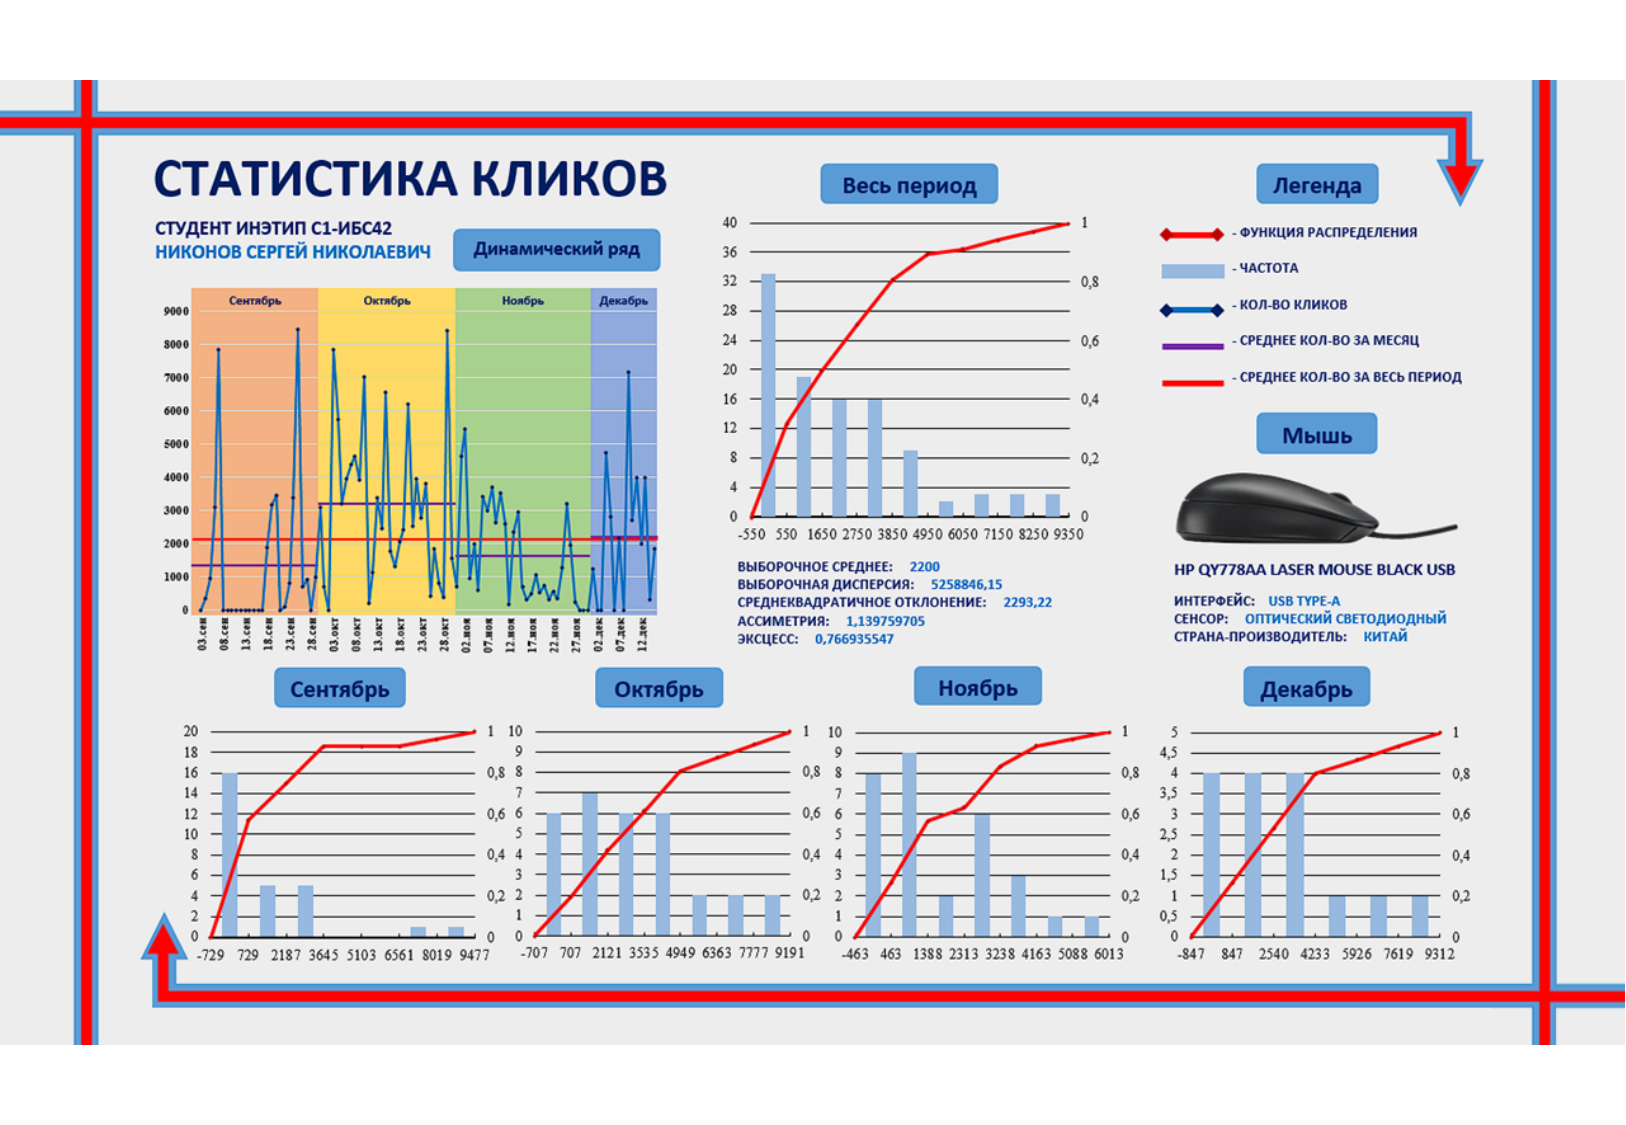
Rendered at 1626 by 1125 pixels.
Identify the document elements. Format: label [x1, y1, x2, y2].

picture [0, 80, 1625, 1045]
